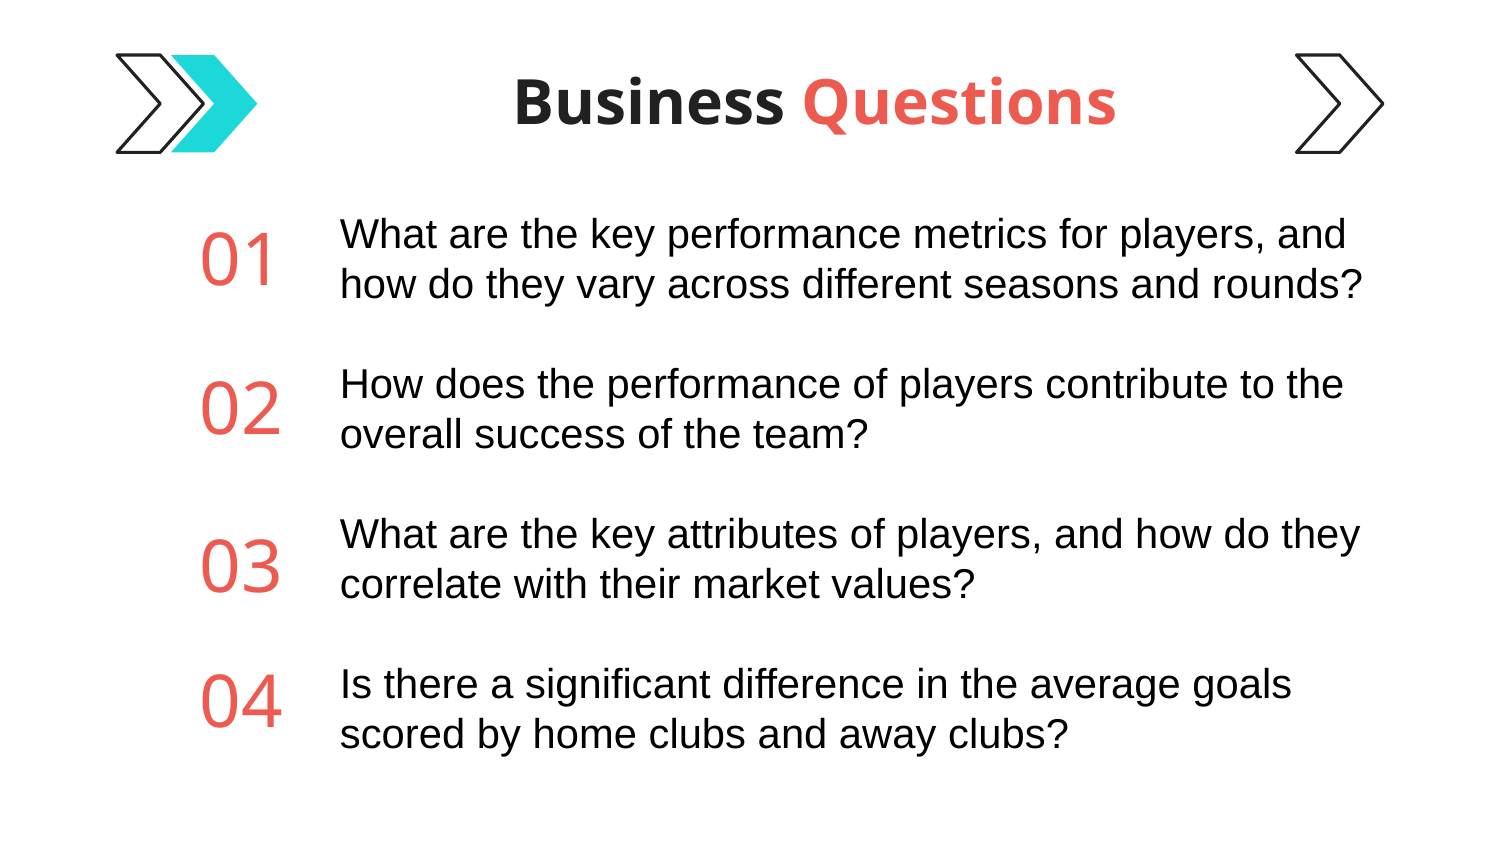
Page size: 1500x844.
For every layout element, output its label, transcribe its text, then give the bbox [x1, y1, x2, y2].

title 02 [184, 356, 325, 454]
title 01 [184, 207, 325, 305]
title 03 [184, 514, 325, 612]
text_box What are the key performance metrics for players, and how do they vary across different seasons and rounds? How does the performance of players contribute to the overall success of the team? What are the key attributes of players, and how do they correlate with their market values? Is there a significant difference in the average goals scored by home clubs and away clubs? [325, 199, 1417, 764]
title 04 [184, 649, 390, 747]
title Business Questions [14, 59, 1133, 139]
